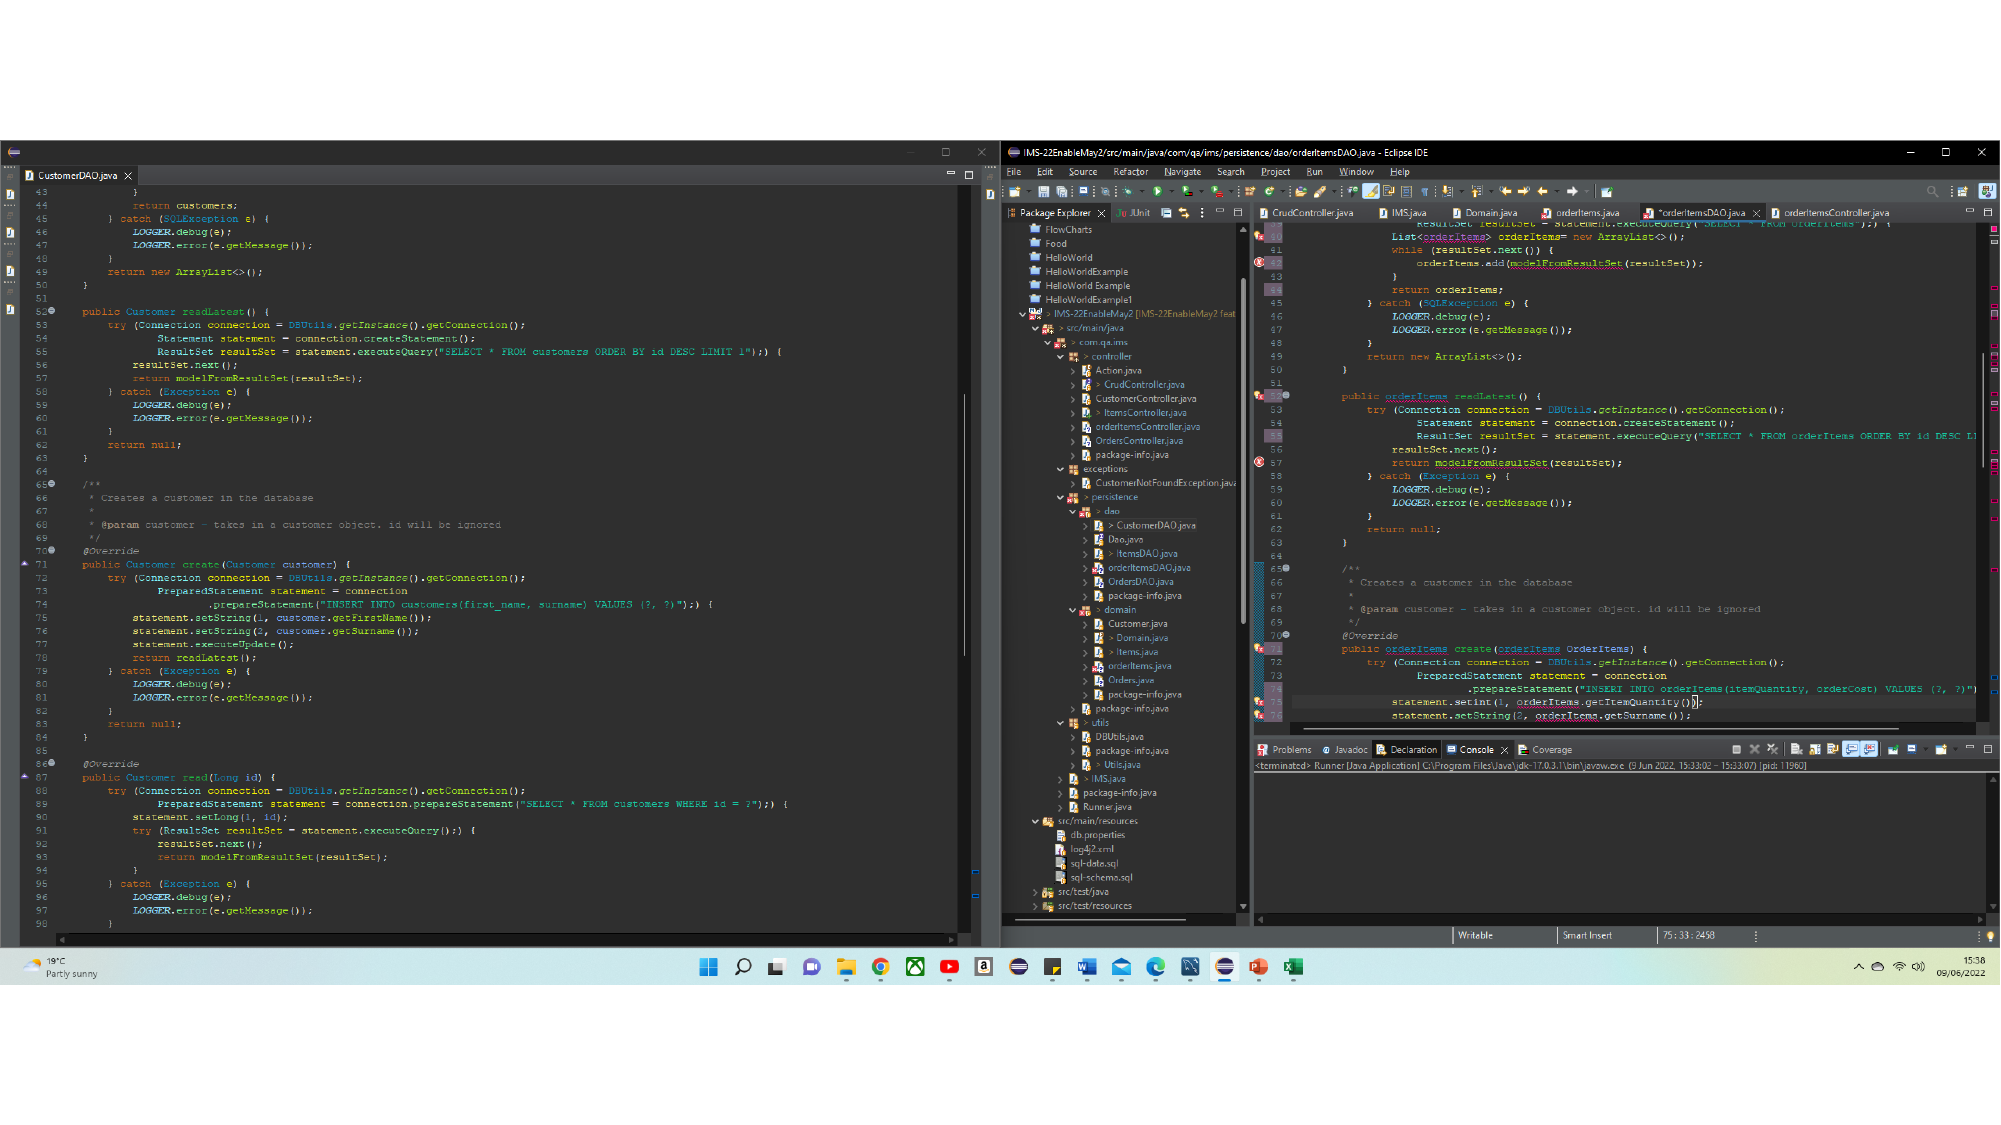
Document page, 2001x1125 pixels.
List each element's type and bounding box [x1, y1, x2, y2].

picture [0, 140, 2000, 985]
